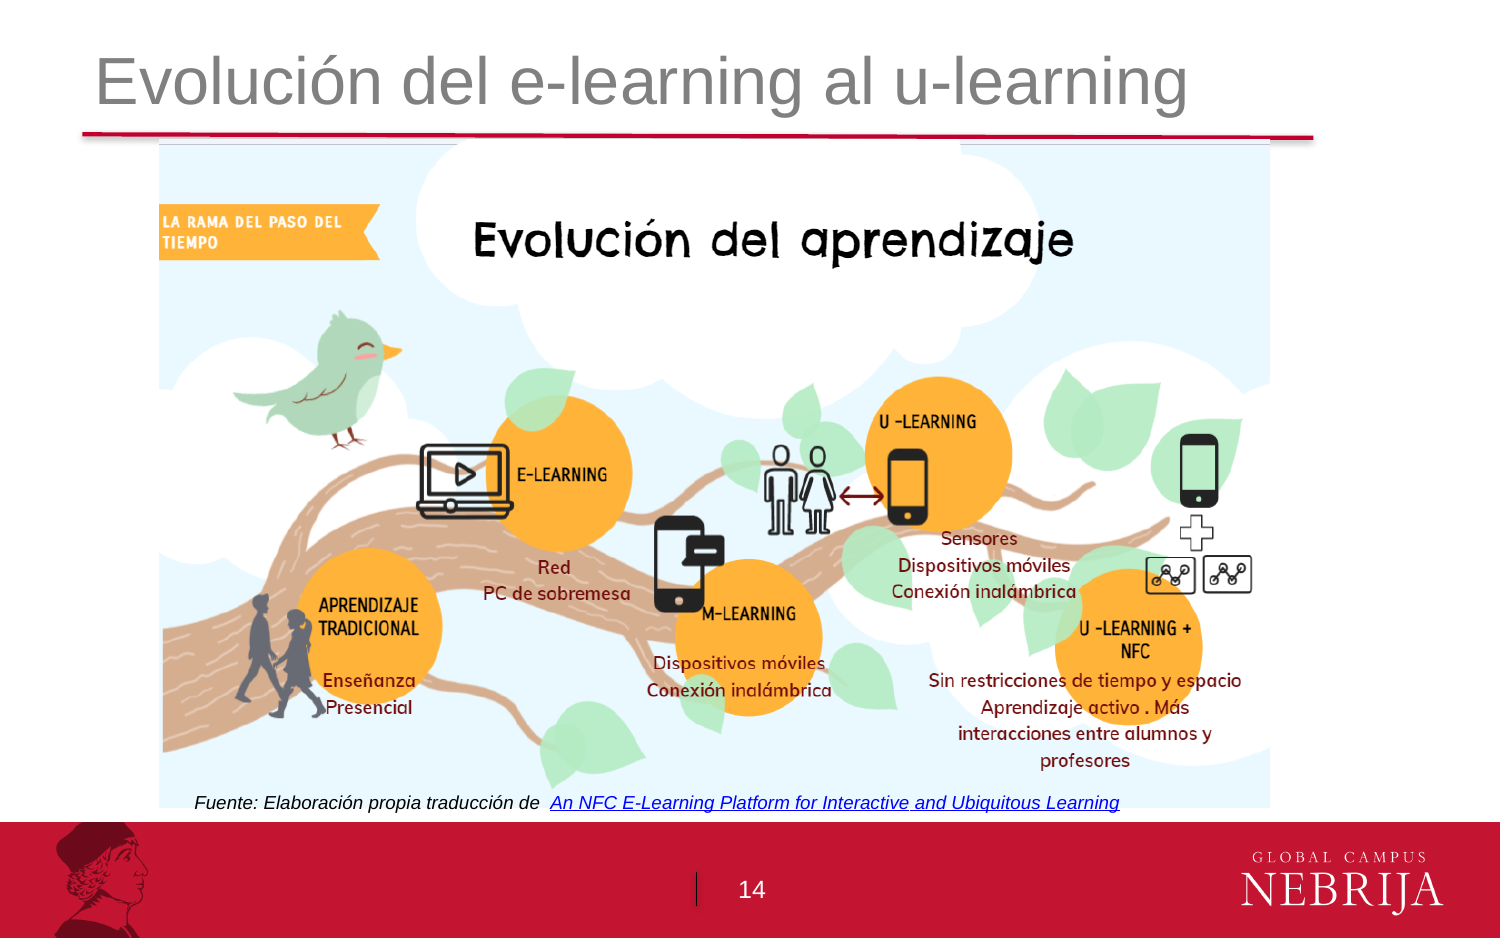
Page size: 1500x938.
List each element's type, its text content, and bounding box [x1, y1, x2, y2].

text_box [0, 0, 1500, 75]
picture [159, 138, 1270, 808]
text_box Fuente: Elaboración propia traducción de An NFC E-Learning Platform for Interactive and Ubiquitous Learning [179, 783, 1400, 821]
picture [0, 822, 1500, 938]
title Evolución del e-learning al u-learning [79, 75, 1413, 140]
